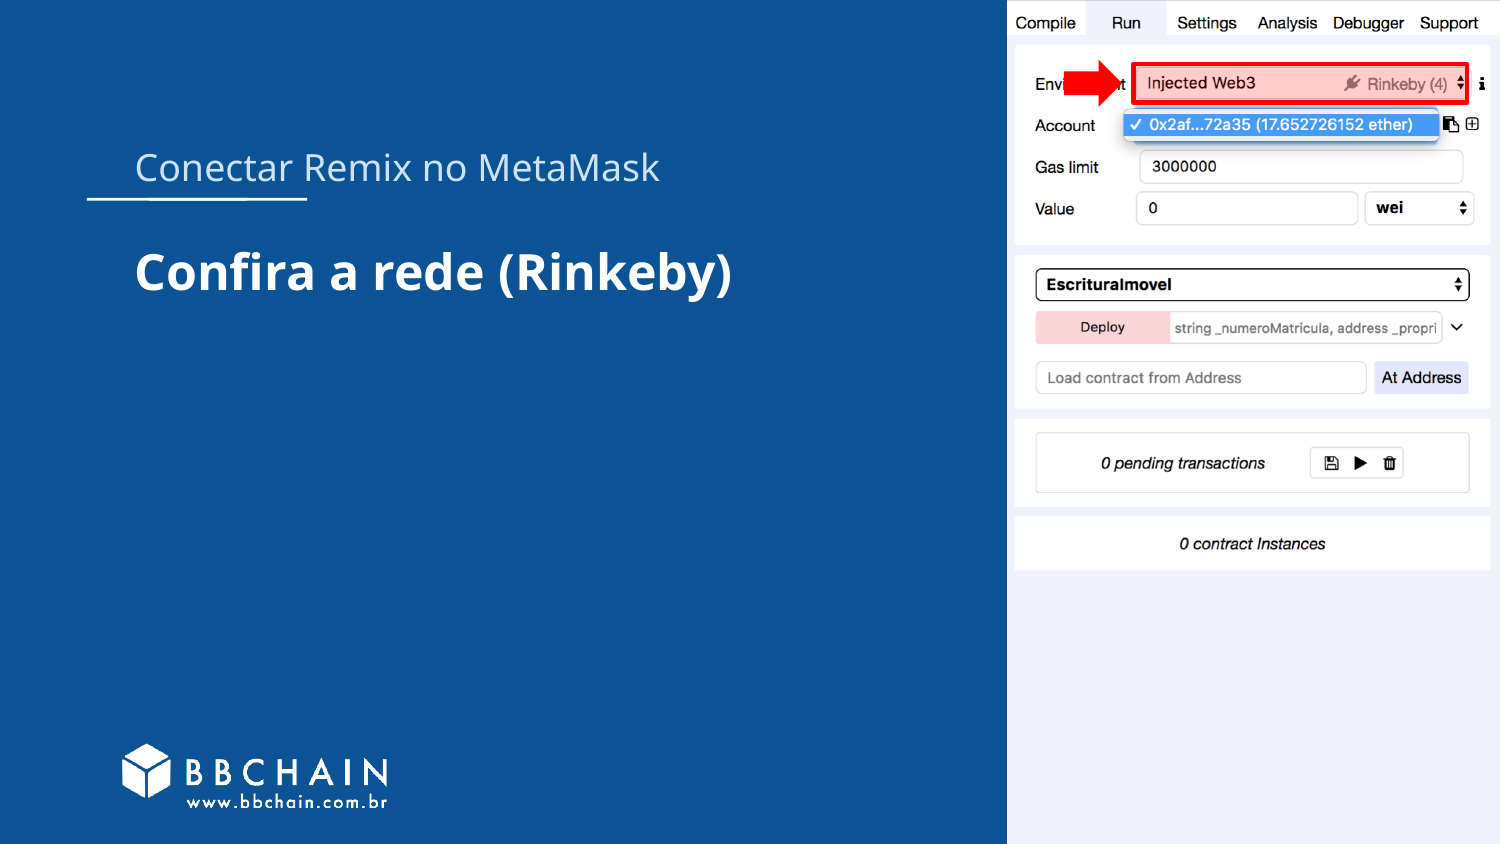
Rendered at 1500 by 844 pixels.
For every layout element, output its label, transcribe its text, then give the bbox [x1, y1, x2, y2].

text_box Conectar Remix no MetaMask [119, 0, 964, 204]
picture [122, 743, 387, 808]
picture [1007, 0, 1500, 844]
title Confira a rede (Rinkeby) [119, 216, 932, 466]
